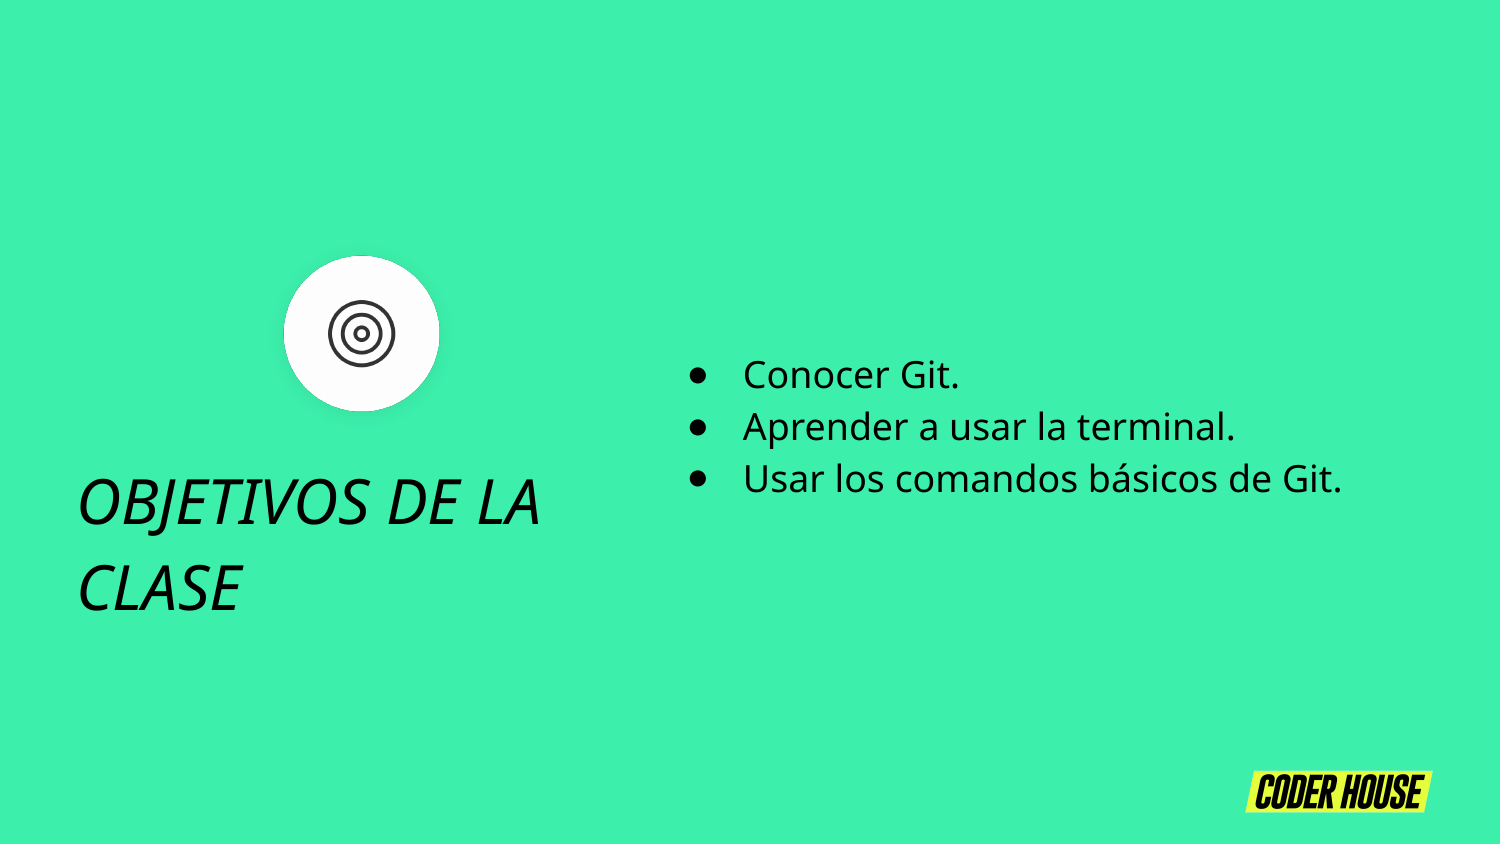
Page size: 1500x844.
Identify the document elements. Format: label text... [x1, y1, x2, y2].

text_box Conocer Git. Aprender a usar la terminal. Usar los comandos básicos de Git. [652, 186, 1412, 658]
text_box OBJETIVOS DE LA CLASE [61, 435, 658, 598]
picture [264, 235, 460, 431]
picture [1241, 764, 1437, 819]
